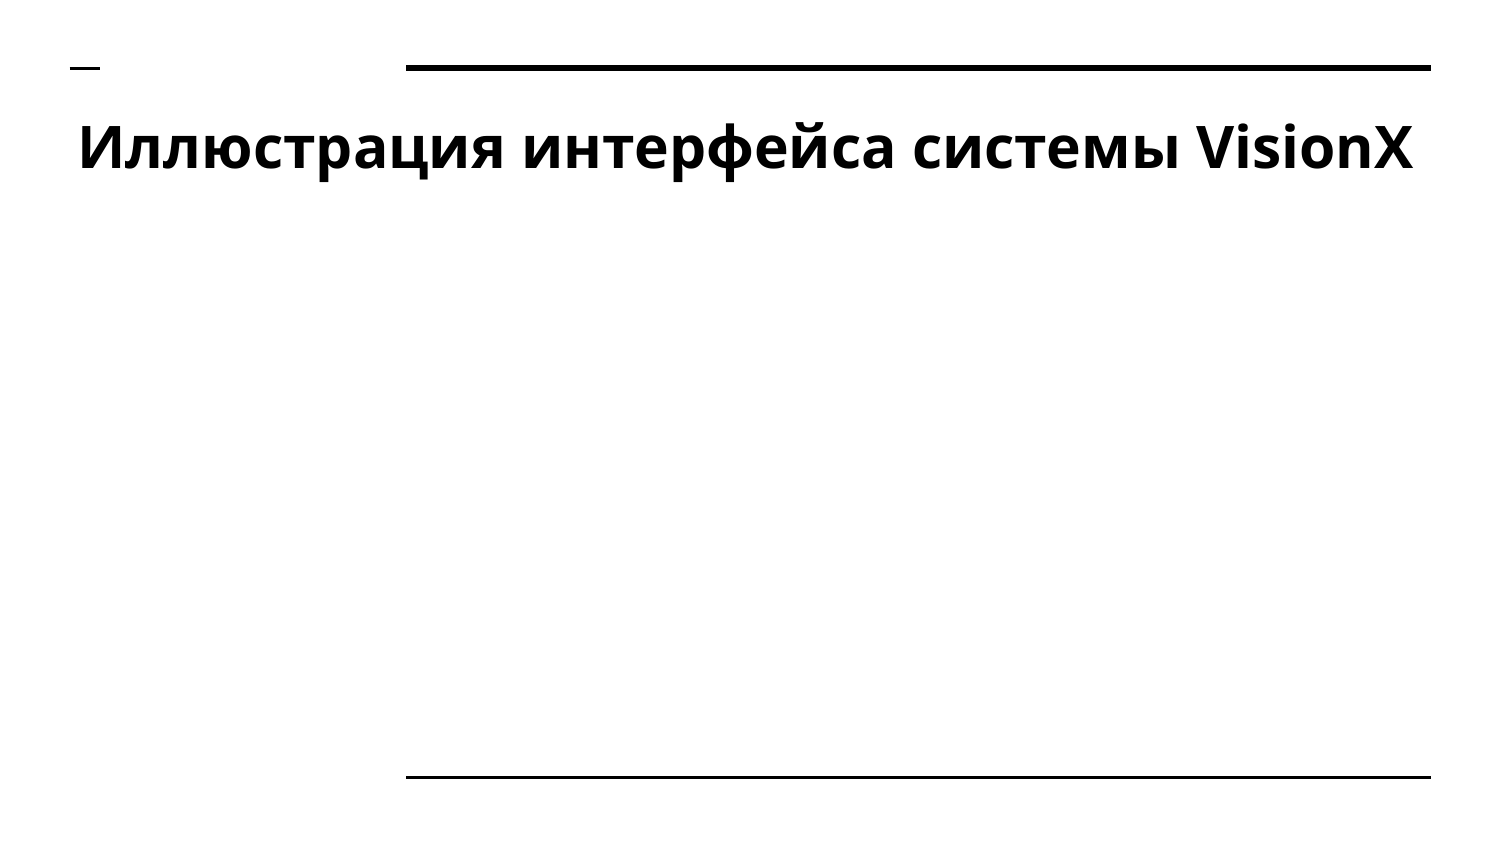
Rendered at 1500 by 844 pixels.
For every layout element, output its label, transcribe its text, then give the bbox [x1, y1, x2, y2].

title Иллюстрация интерфейса системы VisionX [62, 94, 1431, 199]
